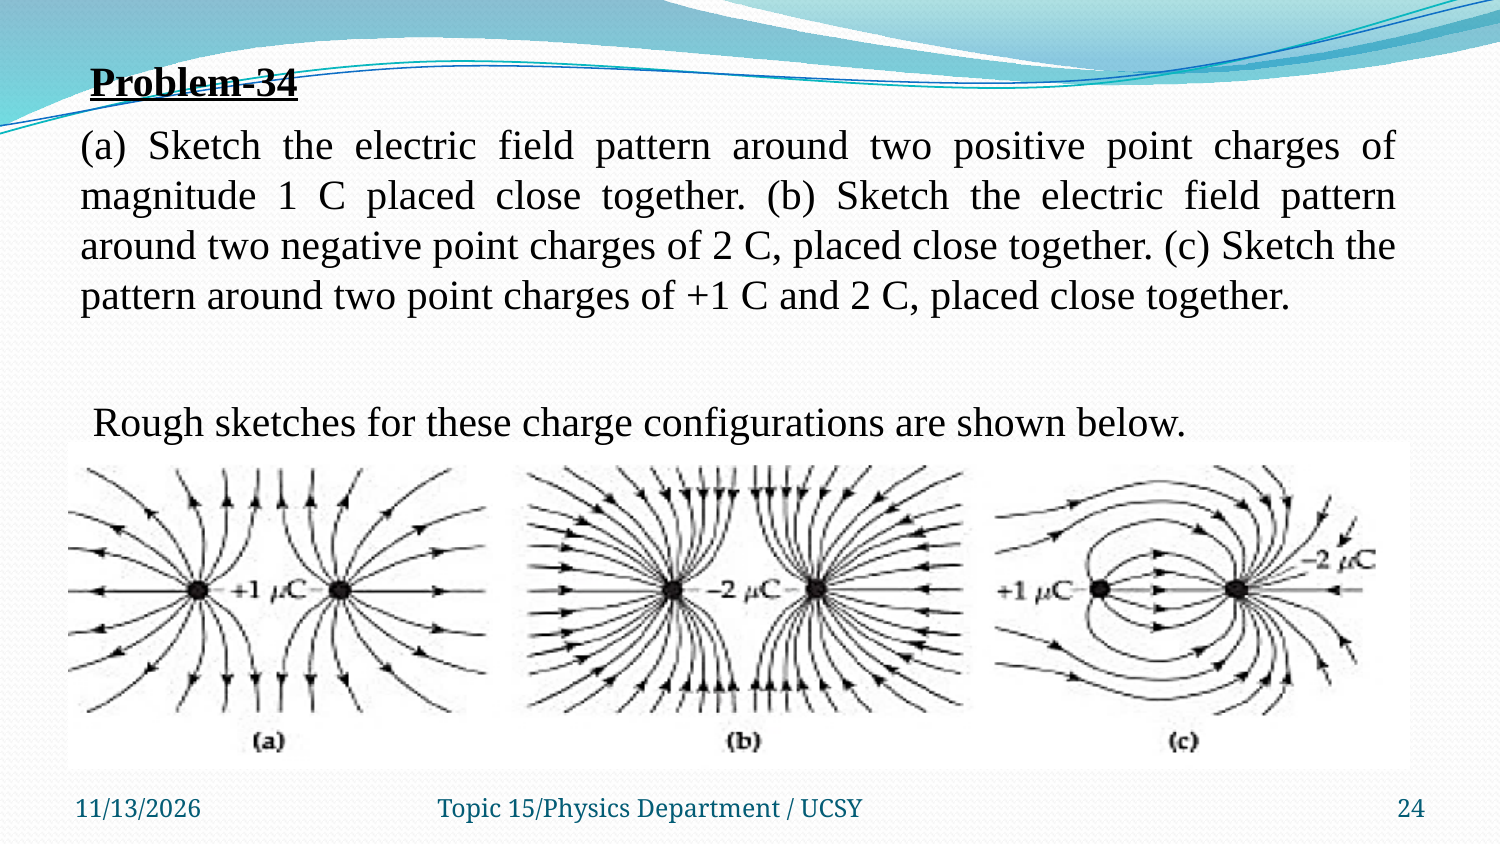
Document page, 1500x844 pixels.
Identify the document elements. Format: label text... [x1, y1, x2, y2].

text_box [67, 387, 1479, 769]
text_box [65, 46, 1413, 379]
slide_number 24 [1299, 782, 1425, 827]
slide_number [75, 782, 425, 827]
footer Topic 15/Physics Department / UCSY [437, 782, 988, 827]
